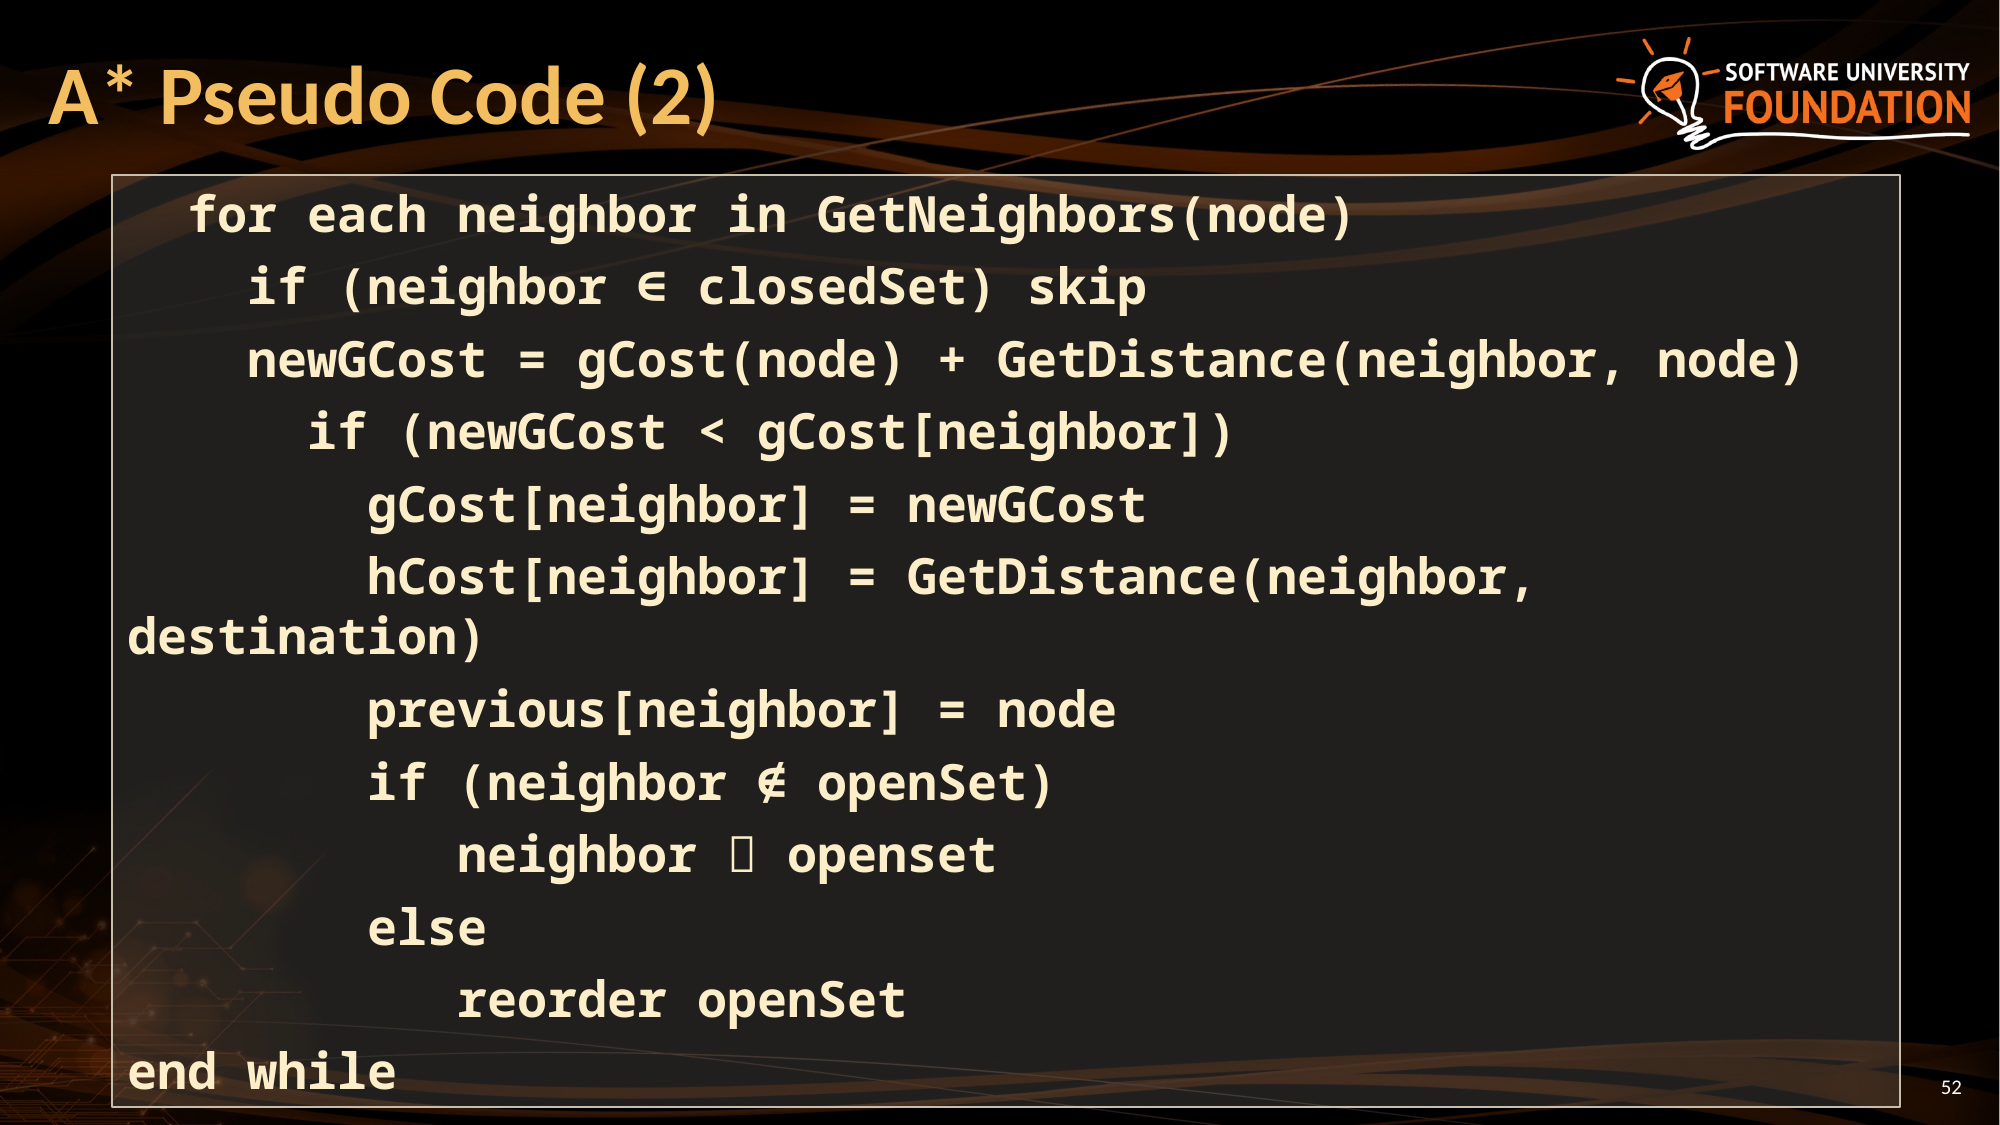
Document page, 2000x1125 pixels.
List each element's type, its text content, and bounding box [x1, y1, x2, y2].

text_box for each neighbor in GetNeighbors(node) if (neighbor ∈ closedSet) skip newGCost = gCost(node) + GetDistance(neighbor, node) if (newGCost < gCost[neighbor]) gCost[neighbor] = newGCost hCost[neighbor] = GetDistance(neighbor, destination) previous[neighbor] = node if (neighbor ∉ openSet) neighbor  openset else reorder openSet end while [112, 174, 1900, 1108]
title A* Pseudo Code (2) [30, 6, 1602, 189]
picture [0, 0, 2000, 1125]
slide_number 52 [1900, 1070, 1968, 1103]
